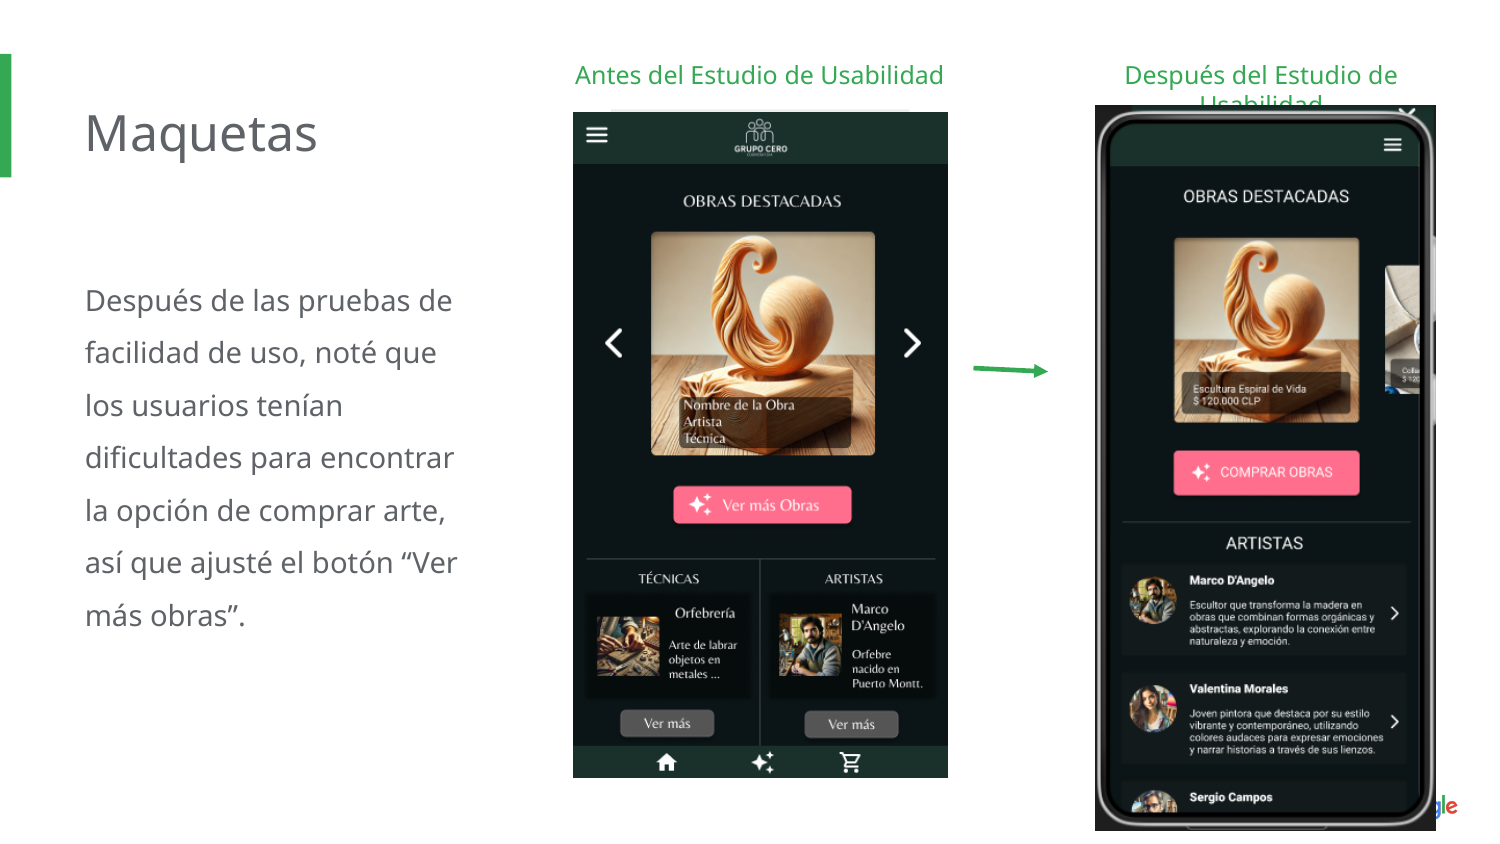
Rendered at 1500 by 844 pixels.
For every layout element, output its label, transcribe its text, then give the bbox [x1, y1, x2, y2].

text_box Después de las pruebas de facilidad de uso, noté que los usuarios tenían dificultades para encontrar la opción de comprar arte, así que ajusté el botón “Ver más obras”. [84, 249, 483, 700]
text_box Después del Estudio de Usabilidad [1045, 44, 1478, 170]
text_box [973, 367, 1049, 372]
picture [572, 112, 948, 778]
text_box Antes del Estudio de Usabilidad [544, 44, 976, 140]
text_box Maquetas [84, 85, 426, 176]
picture [1094, 105, 1458, 831]
